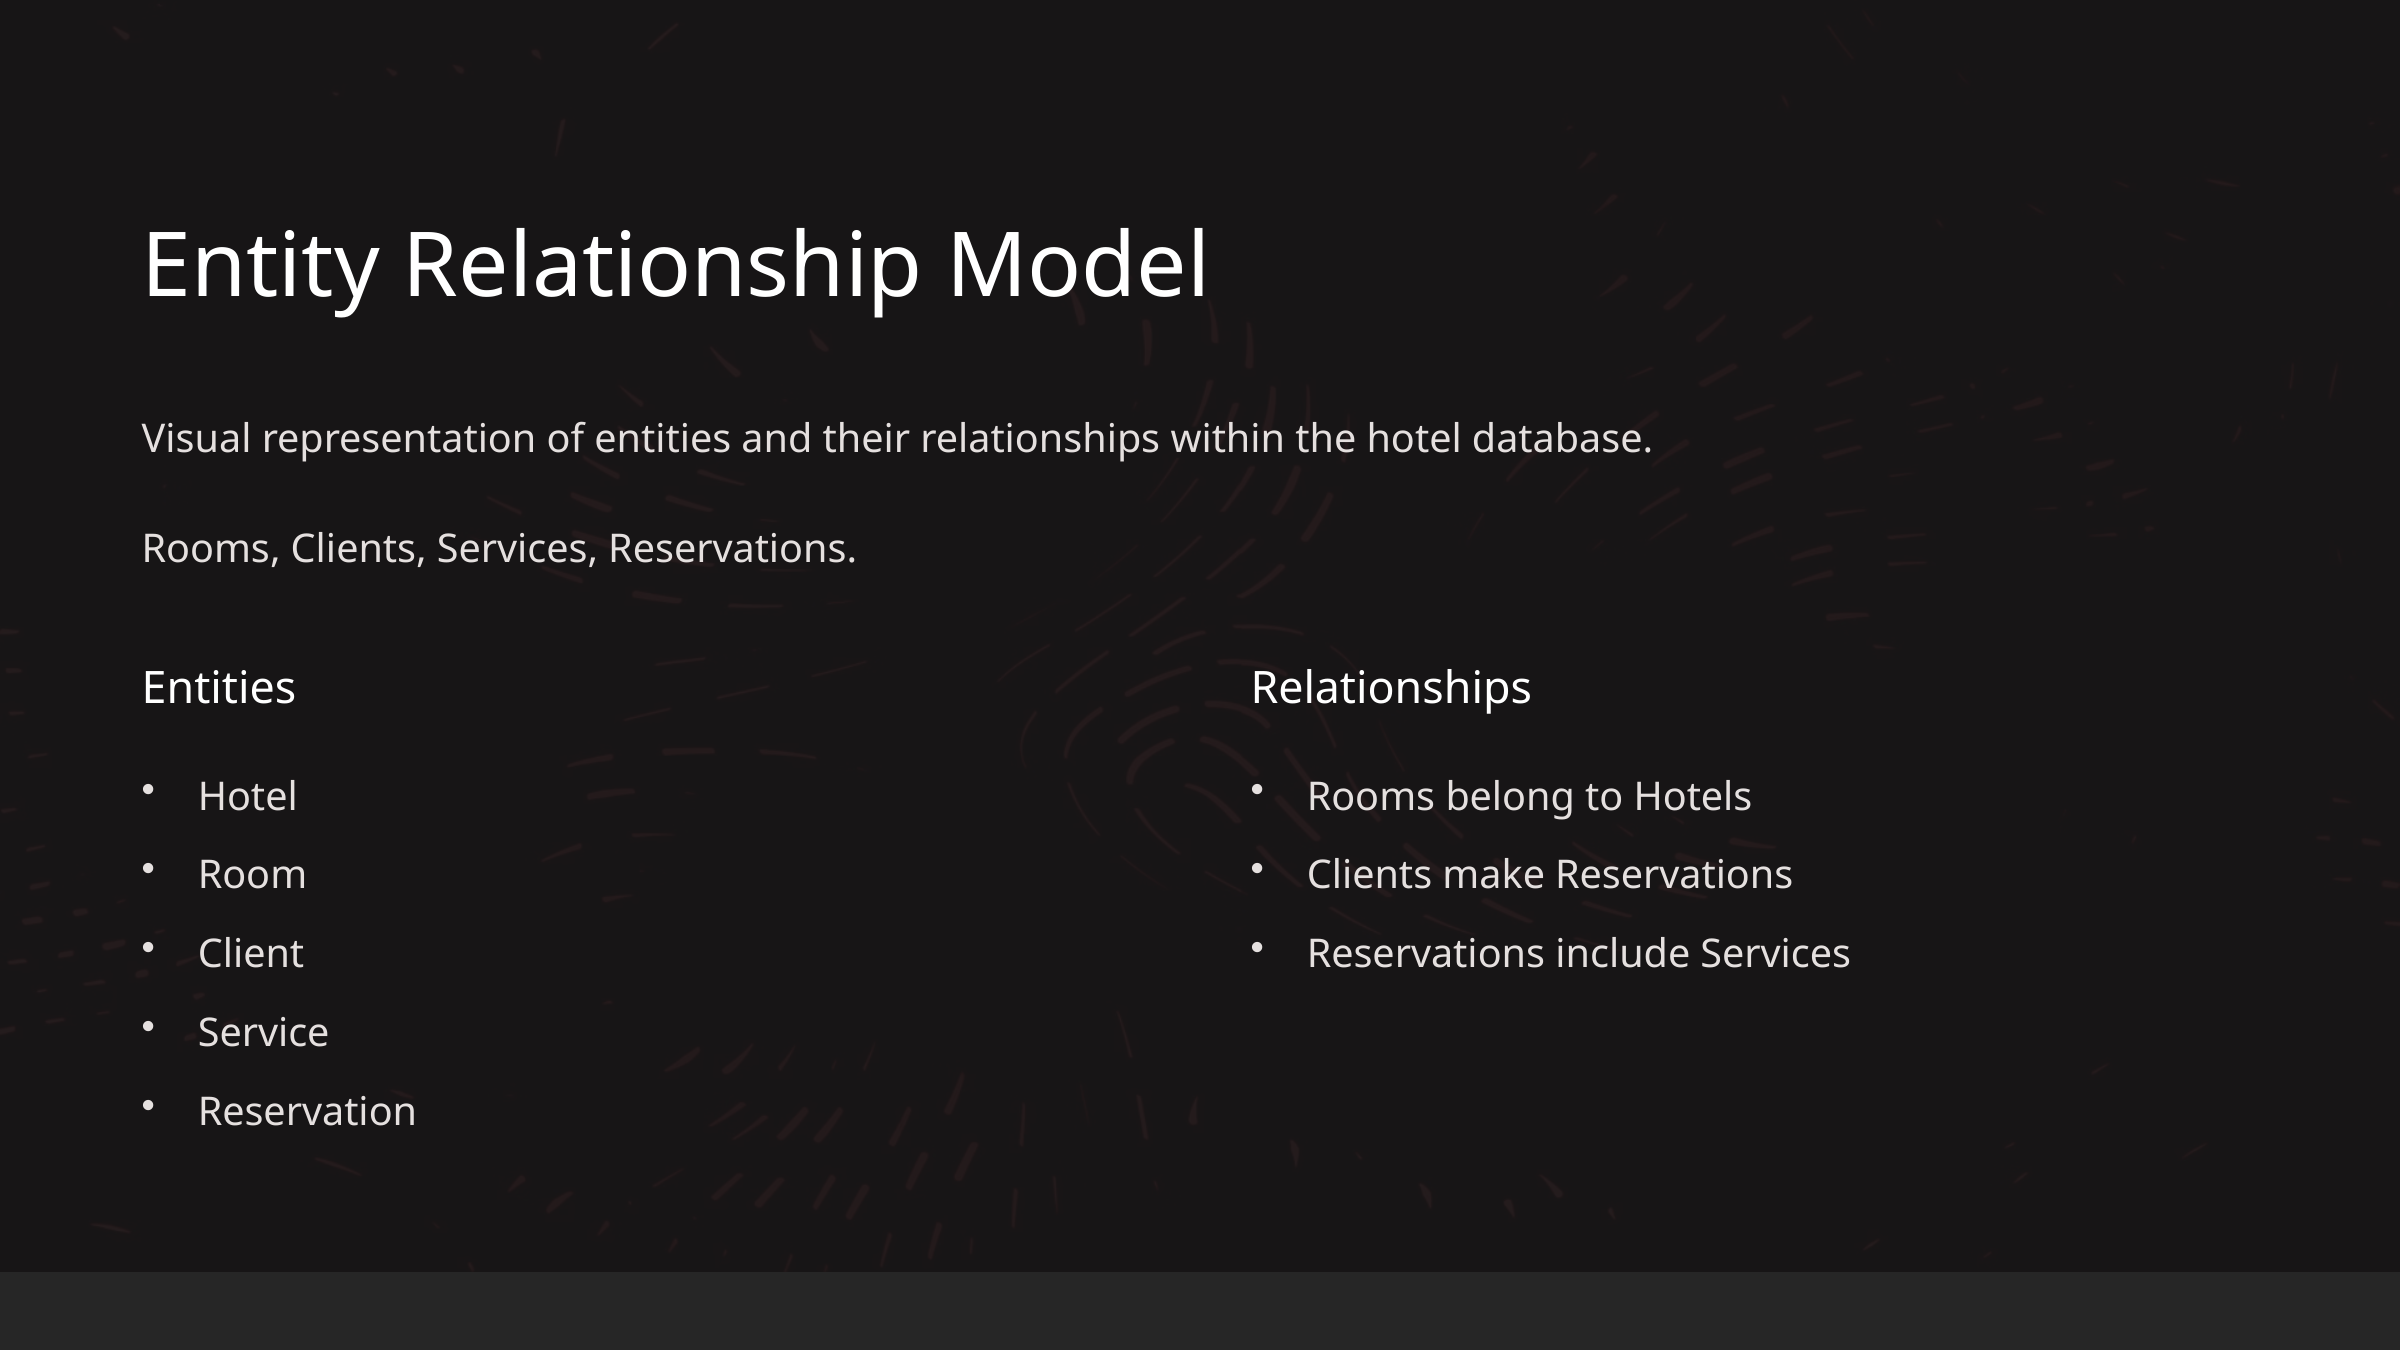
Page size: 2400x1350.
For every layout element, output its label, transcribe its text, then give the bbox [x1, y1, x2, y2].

text_box Rooms belong to Hotels [1250, 753, 2260, 819]
text_box Clients make Reservations [1250, 832, 2260, 897]
text_box Client [141, 911, 1151, 976]
text_box Relationships [1250, 656, 1701, 713]
text_box Reservation [141, 1069, 1151, 1134]
text_box Reservations include Services [1250, 911, 2260, 976]
text_box Hotel [141, 753, 1151, 819]
text_box Room [141, 832, 1151, 897]
text_box Entity Relationship Model [141, 201, 1137, 315]
text_box Entities [141, 656, 592, 713]
text_box Visual representation of entities and their relationships within the hotel database. [141, 395, 2259, 461]
text_box [0, 1272, 2400, 1350]
text_box Rooms, Clients, Services, Reservations. [141, 505, 2259, 571]
text_box Service [141, 990, 1151, 1055]
